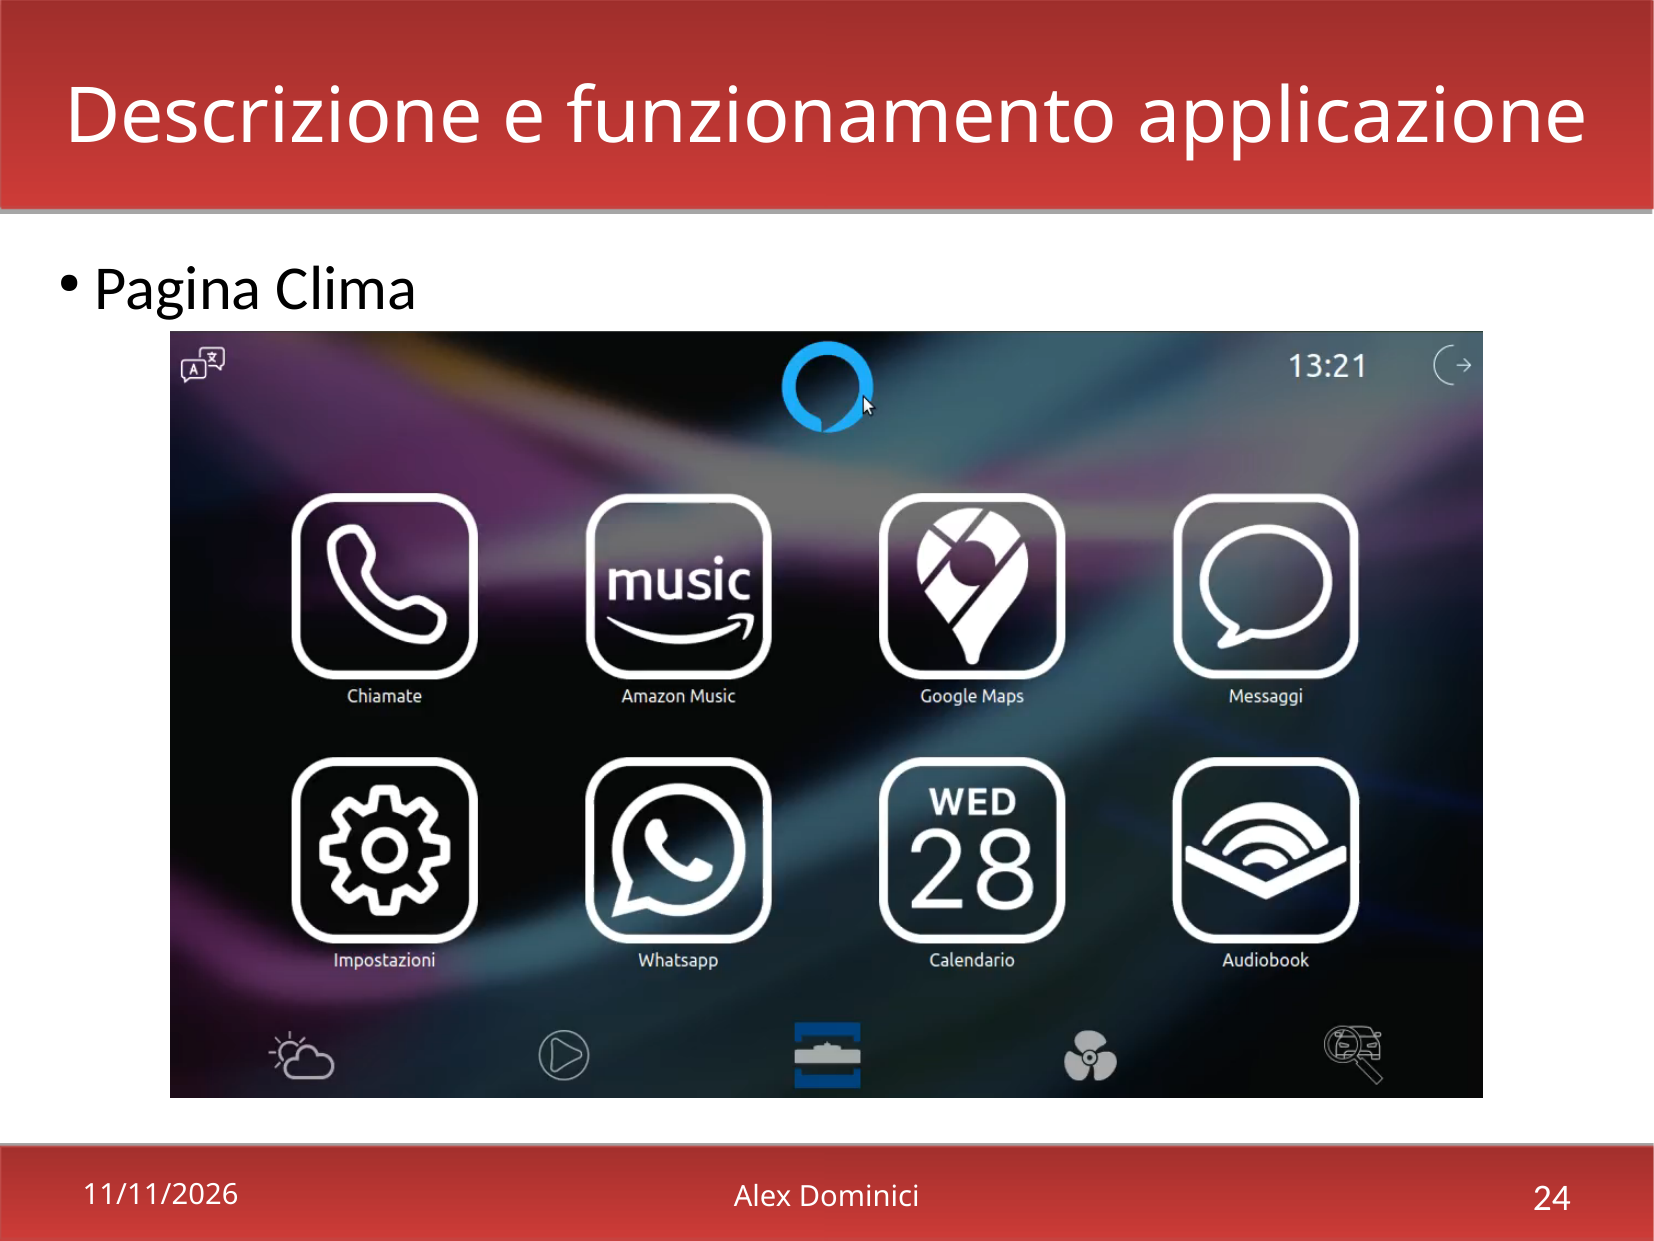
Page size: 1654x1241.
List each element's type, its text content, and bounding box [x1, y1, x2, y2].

list Pagina Clima [58, 236, 1040, 331]
text_box Alex Dominici [501, 1163, 1152, 1228]
picture [0, 0, 1654, 214]
title Descrizione e funzionamento applicazione [59, 0, 1595, 208]
text_box 24 [1185, 1163, 1571, 1228]
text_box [169, 330, 1484, 1098]
picture [0, 1143, 1654, 1241]
text_box 21/02/2022 [82, 1163, 468, 1228]
